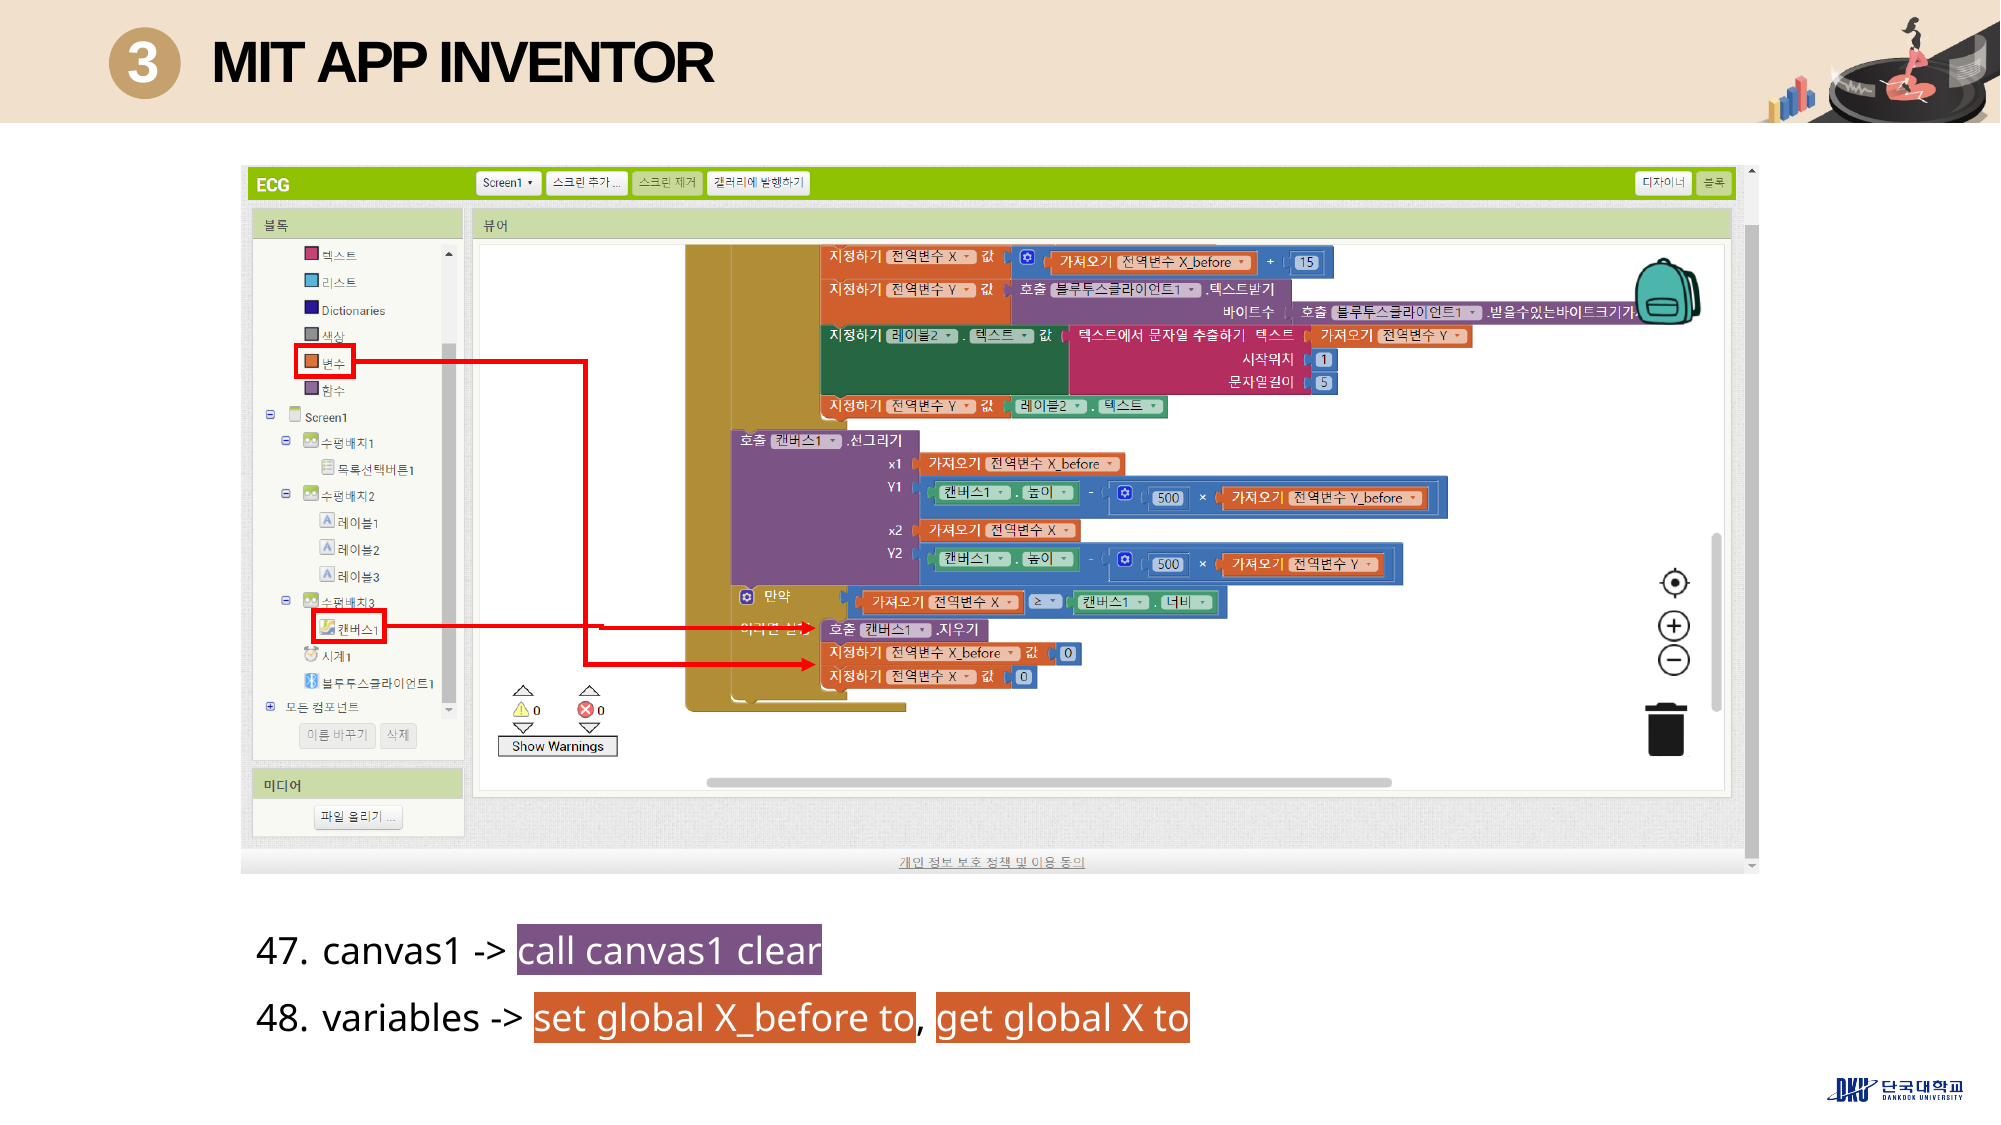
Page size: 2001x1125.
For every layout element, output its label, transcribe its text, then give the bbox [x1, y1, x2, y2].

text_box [353, 361, 816, 665]
text_box canvas1 -> call canvas1 clear variables -> set global X_before to, get global X to [241, 896, 1747, 1047]
picture [0, 0, 2000, 1125]
text_box MIT APP INVENTOR [181, 17, 739, 102]
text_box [108, 17, 181, 103]
